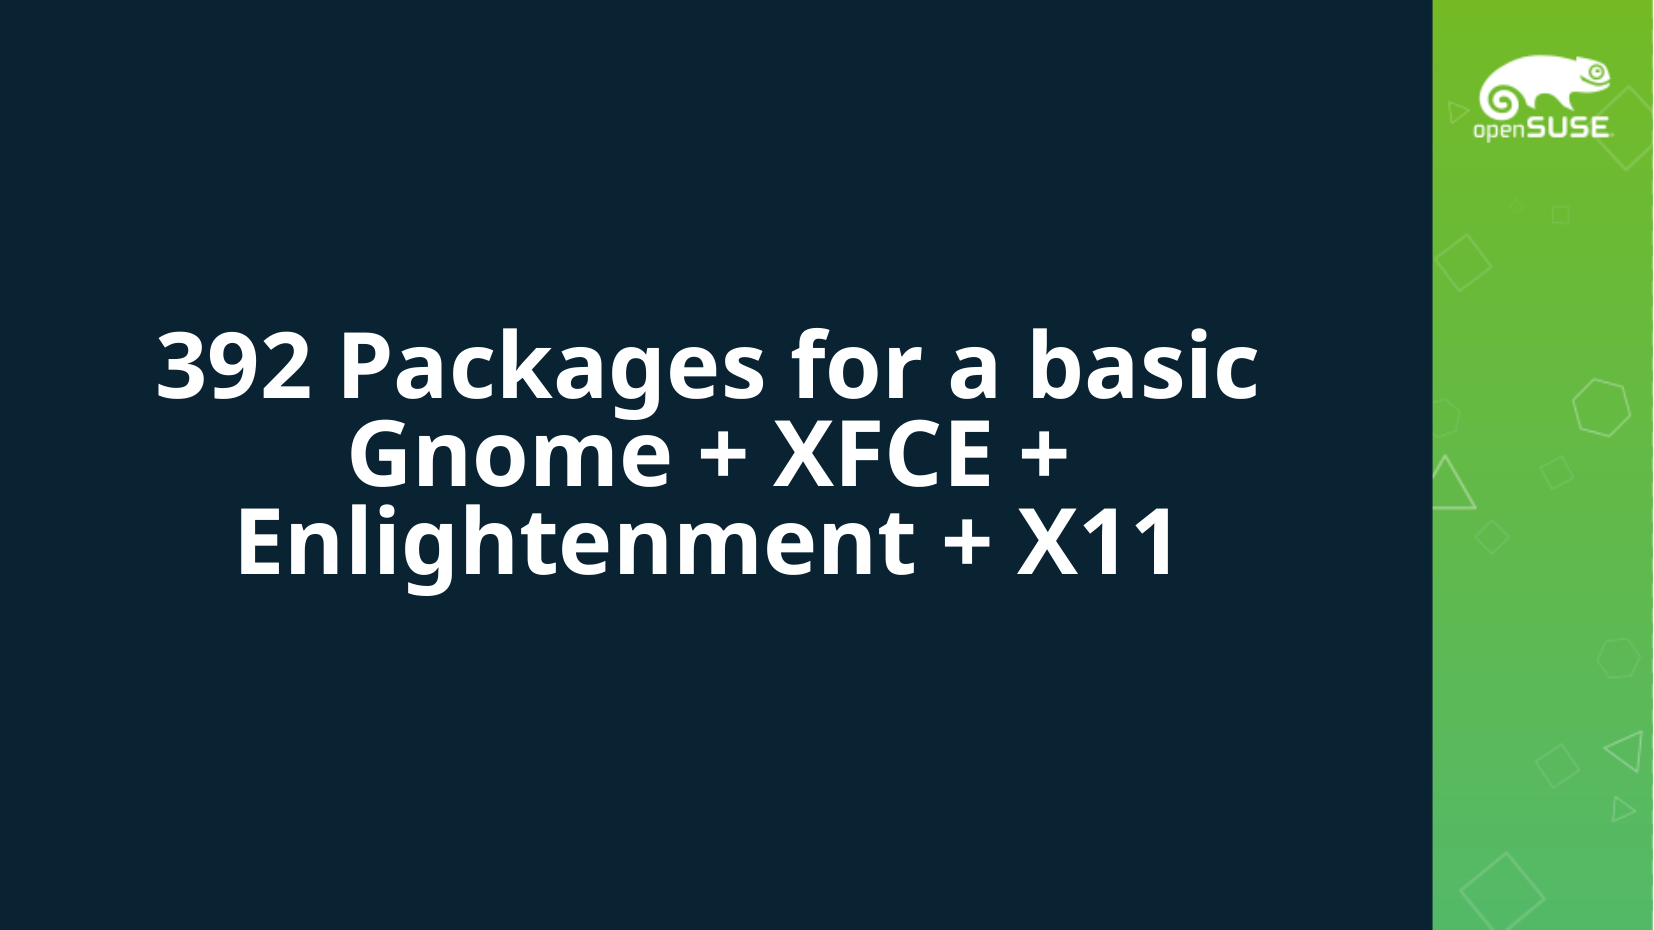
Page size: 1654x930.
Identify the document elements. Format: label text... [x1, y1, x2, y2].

list 392 Packages for a basic Gnome + XFCE + Enlightenment + X11 [82, 217, 1335, 757]
picture [0, 0, 1654, 930]
